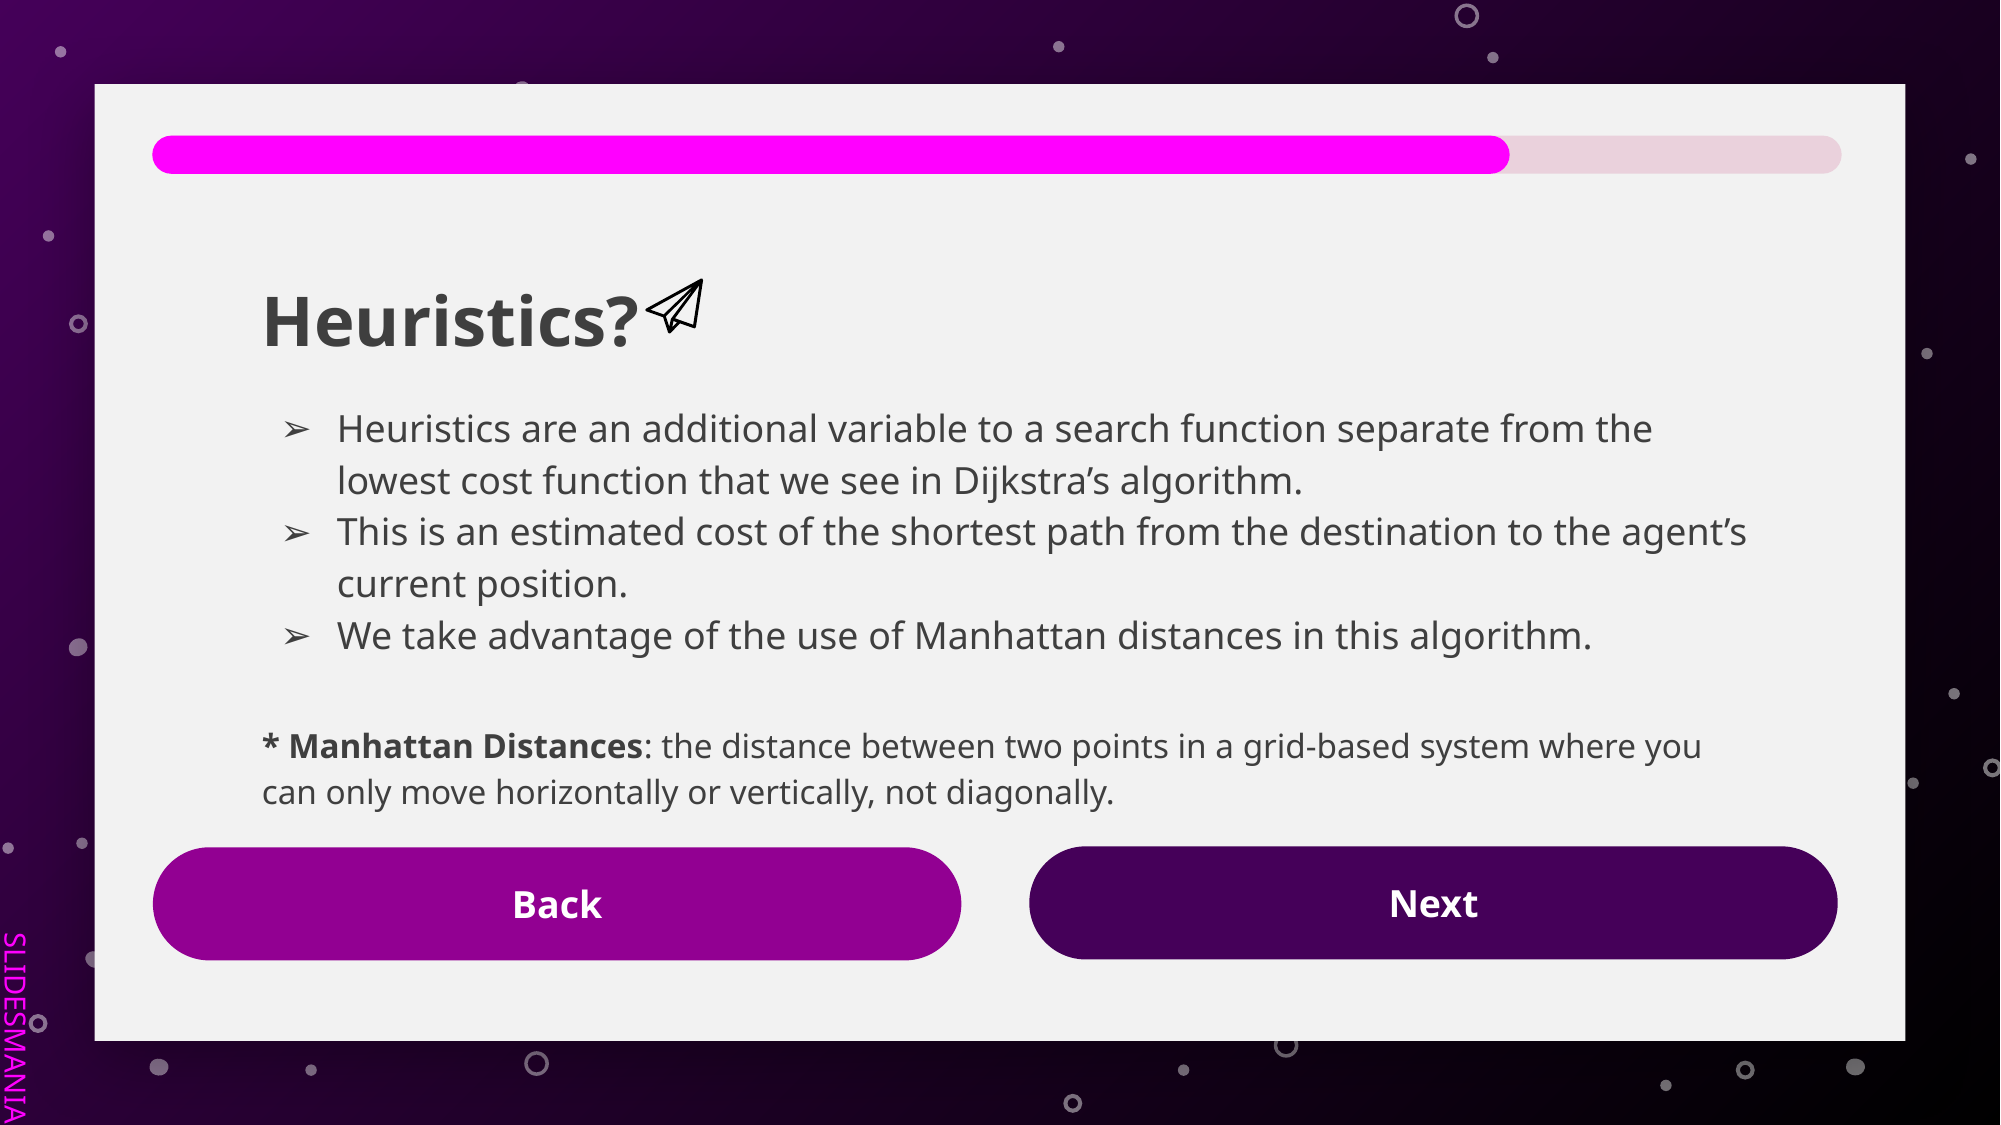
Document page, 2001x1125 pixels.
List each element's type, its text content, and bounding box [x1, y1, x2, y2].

list Heuristics are an additional variable to a search function separate from the lowest cost function that we see in Dijkstra’s algorithm. This is an estimated cost of the shortest path from the destination to the agent’s current position. We take advantage of the use of Manhattan distances in this algorithm. [241, 378, 1788, 719]
text_box Next [1029, 846, 1838, 960]
text_box * Manhattan Distances: the distance between two points in a grid-based system where you can only move horizontally or vertically, not diagonally. [246, 664, 1783, 872]
title Heuristics? [241, 257, 1788, 355]
text_box [645, 278, 704, 334]
text_box [152, 135, 1510, 174]
text_box [1494, 135, 1842, 174]
text_box Back [152, 847, 962, 961]
